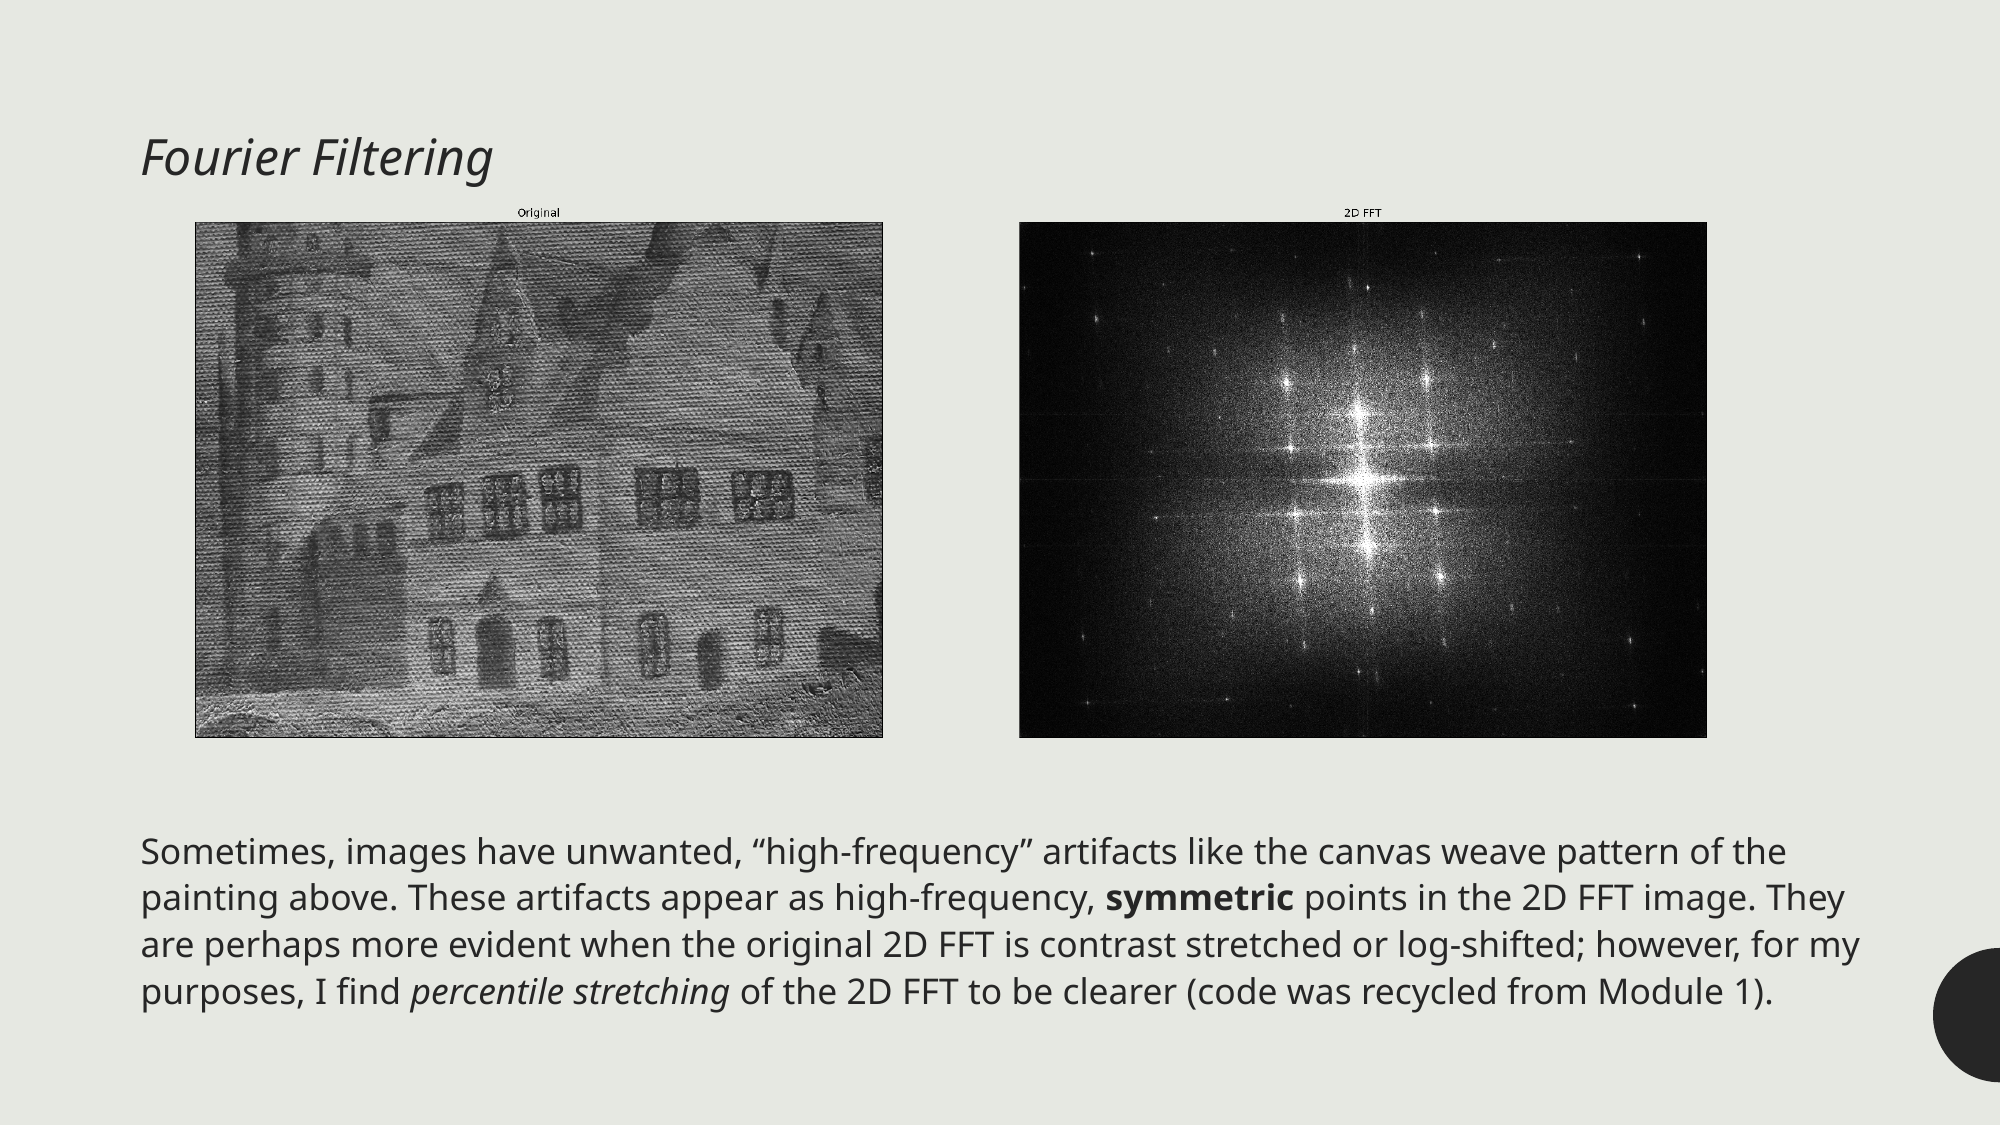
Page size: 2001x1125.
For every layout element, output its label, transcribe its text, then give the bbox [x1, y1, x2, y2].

text_box Sometimes, images have unwanted, “high-frequency” artifacts like the canvas weave pattern of the painting above. These artifacts appear as high-frequency, symmetric points in the 2D FFT image. They are perhaps more evident when the original 2D FFT is contrast stretched or log-shifted; however, for my purposes, I find percentile stretching of the 2D FFT to be clearer (code was recycled from Module 1). [125, 796, 1877, 1040]
list Fourier Filtering [125, 85, 1876, 162]
picture [0, 162, 1918, 791]
